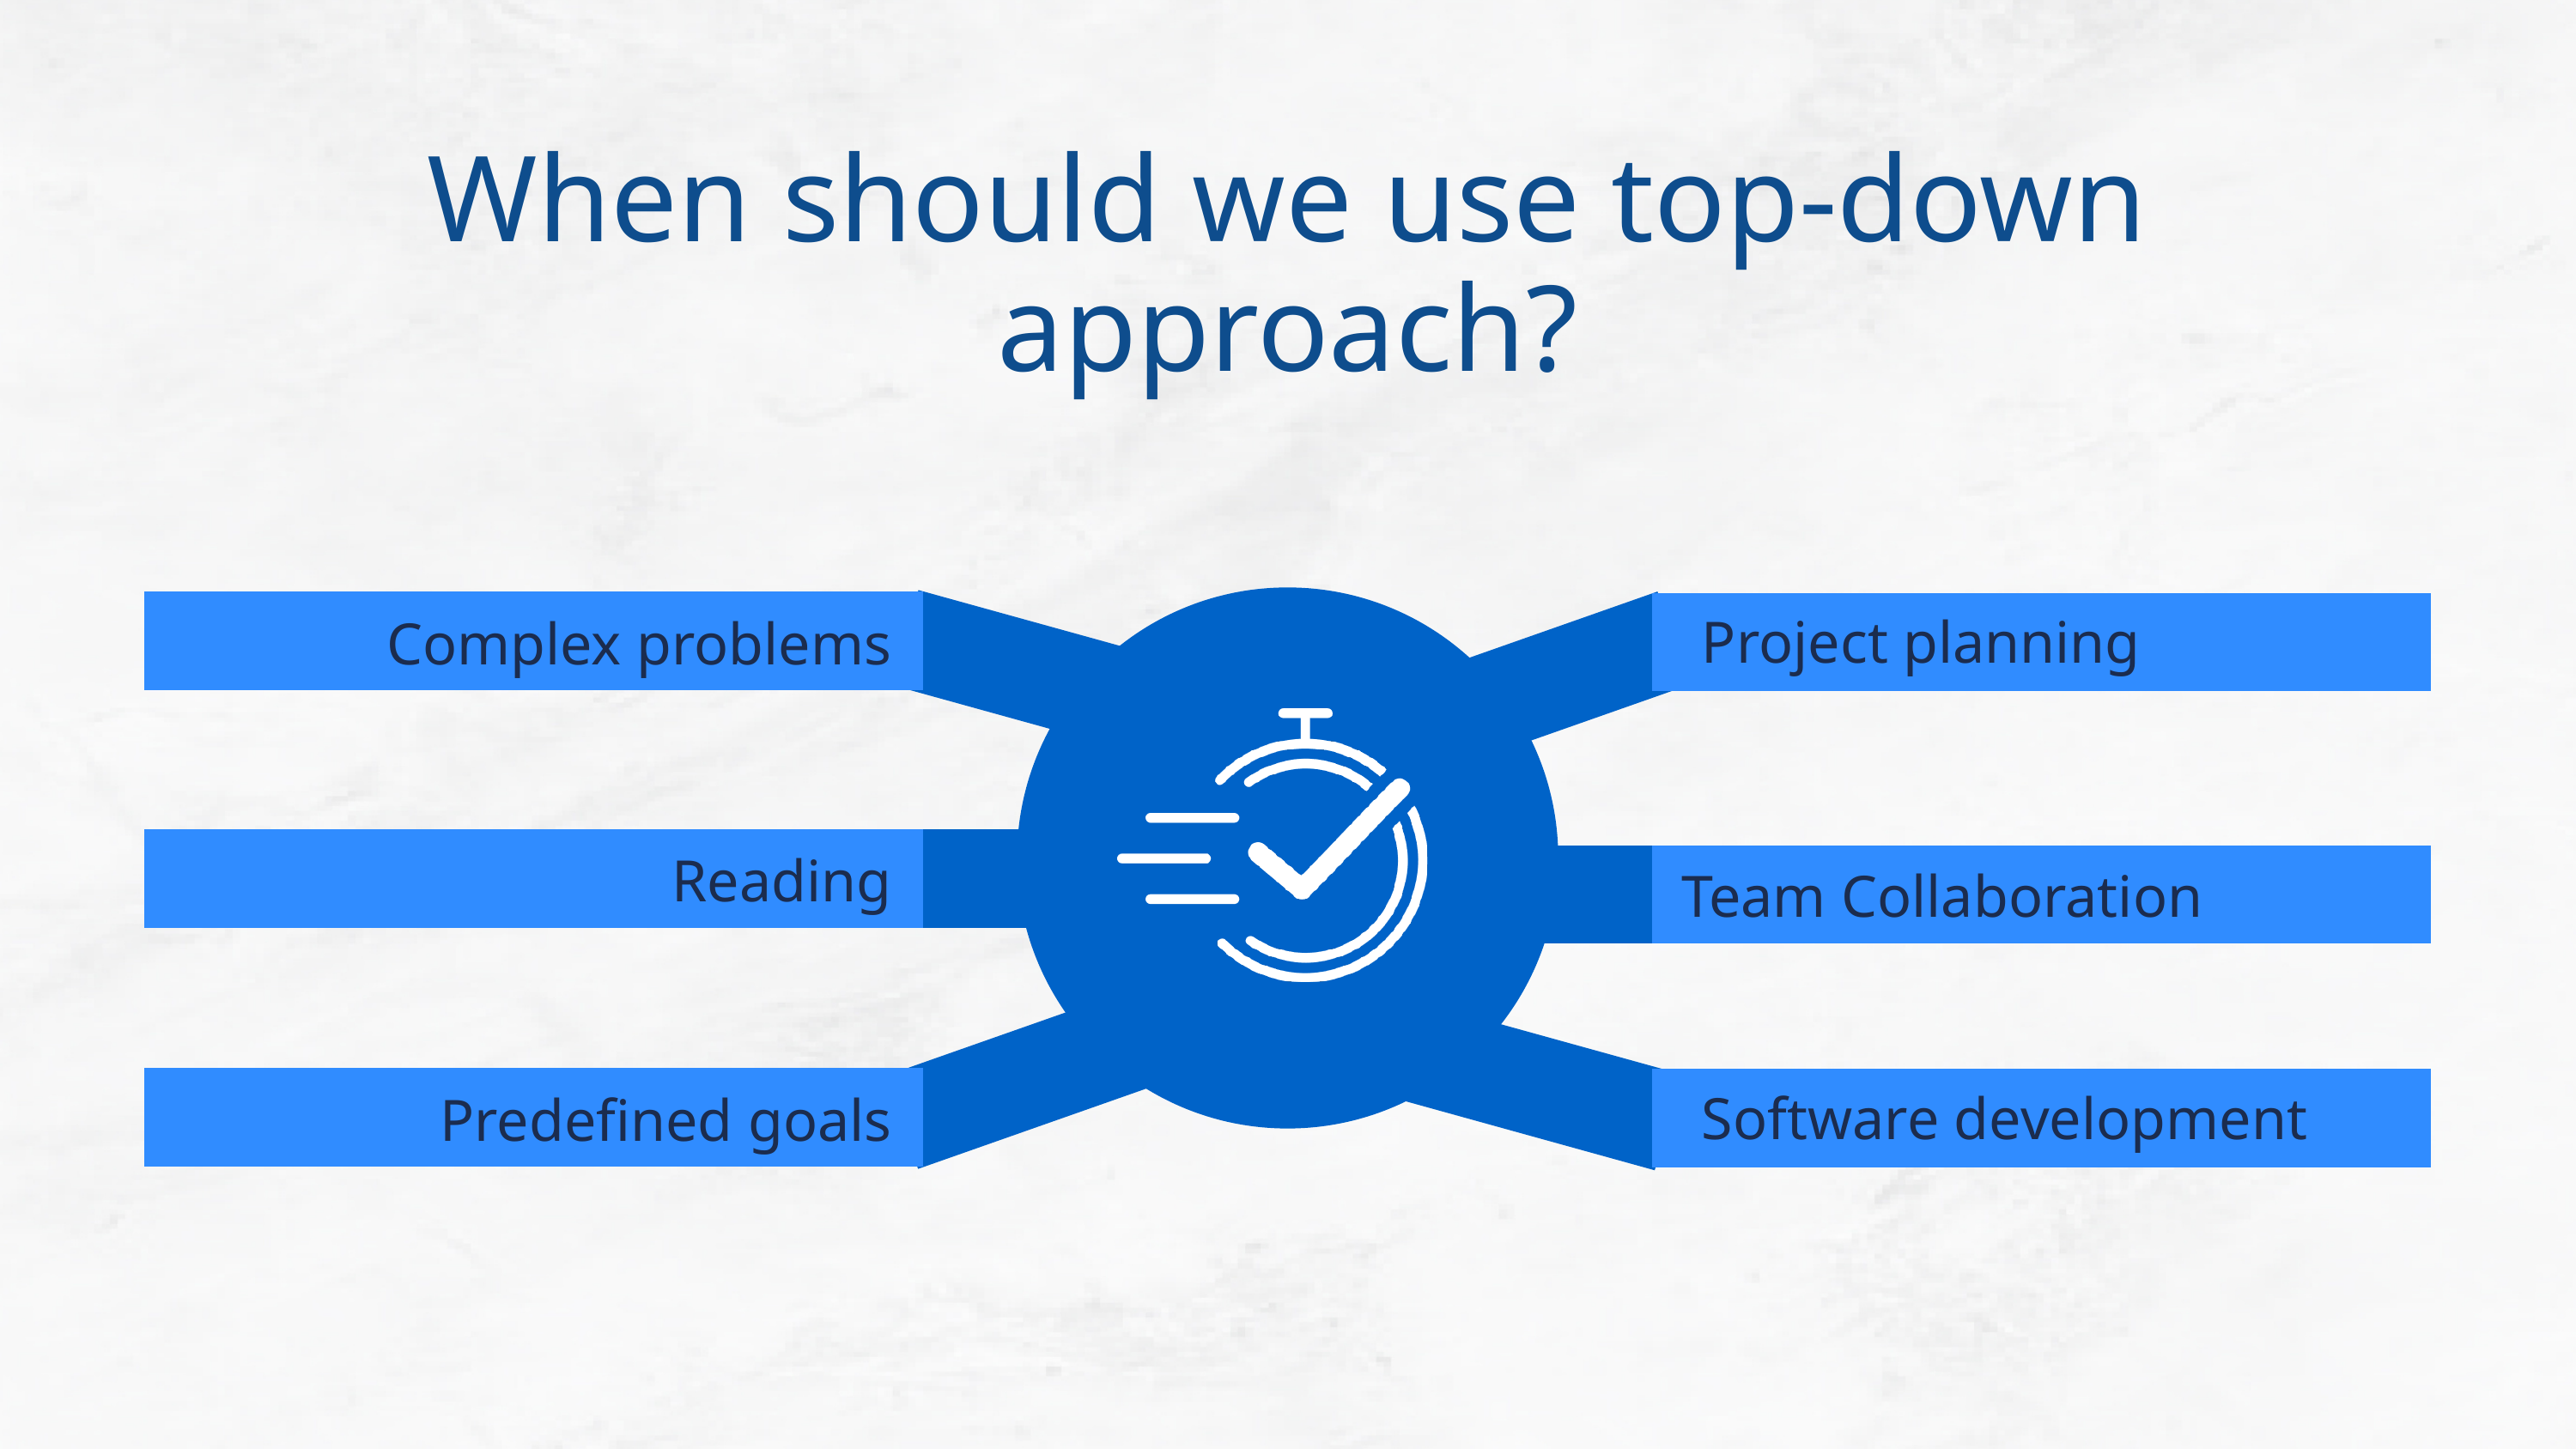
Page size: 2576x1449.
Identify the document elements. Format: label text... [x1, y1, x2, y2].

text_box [925, 829, 1012, 929]
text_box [898, 634, 1012, 734]
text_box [143, 591, 924, 691]
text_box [1563, 1025, 1675, 1126]
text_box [1563, 646, 1685, 746]
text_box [1651, 592, 2432, 692]
text_box When should we use top-down approach? [144, 136, 2432, 395]
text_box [1651, 1069, 2432, 1168]
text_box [891, 1015, 1012, 1114]
text_box [0, 0, 2576, 1449]
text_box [1563, 845, 1649, 944]
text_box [1017, 587, 1558, 1129]
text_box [1651, 845, 2432, 944]
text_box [143, 829, 924, 929]
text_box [143, 1067, 924, 1167]
